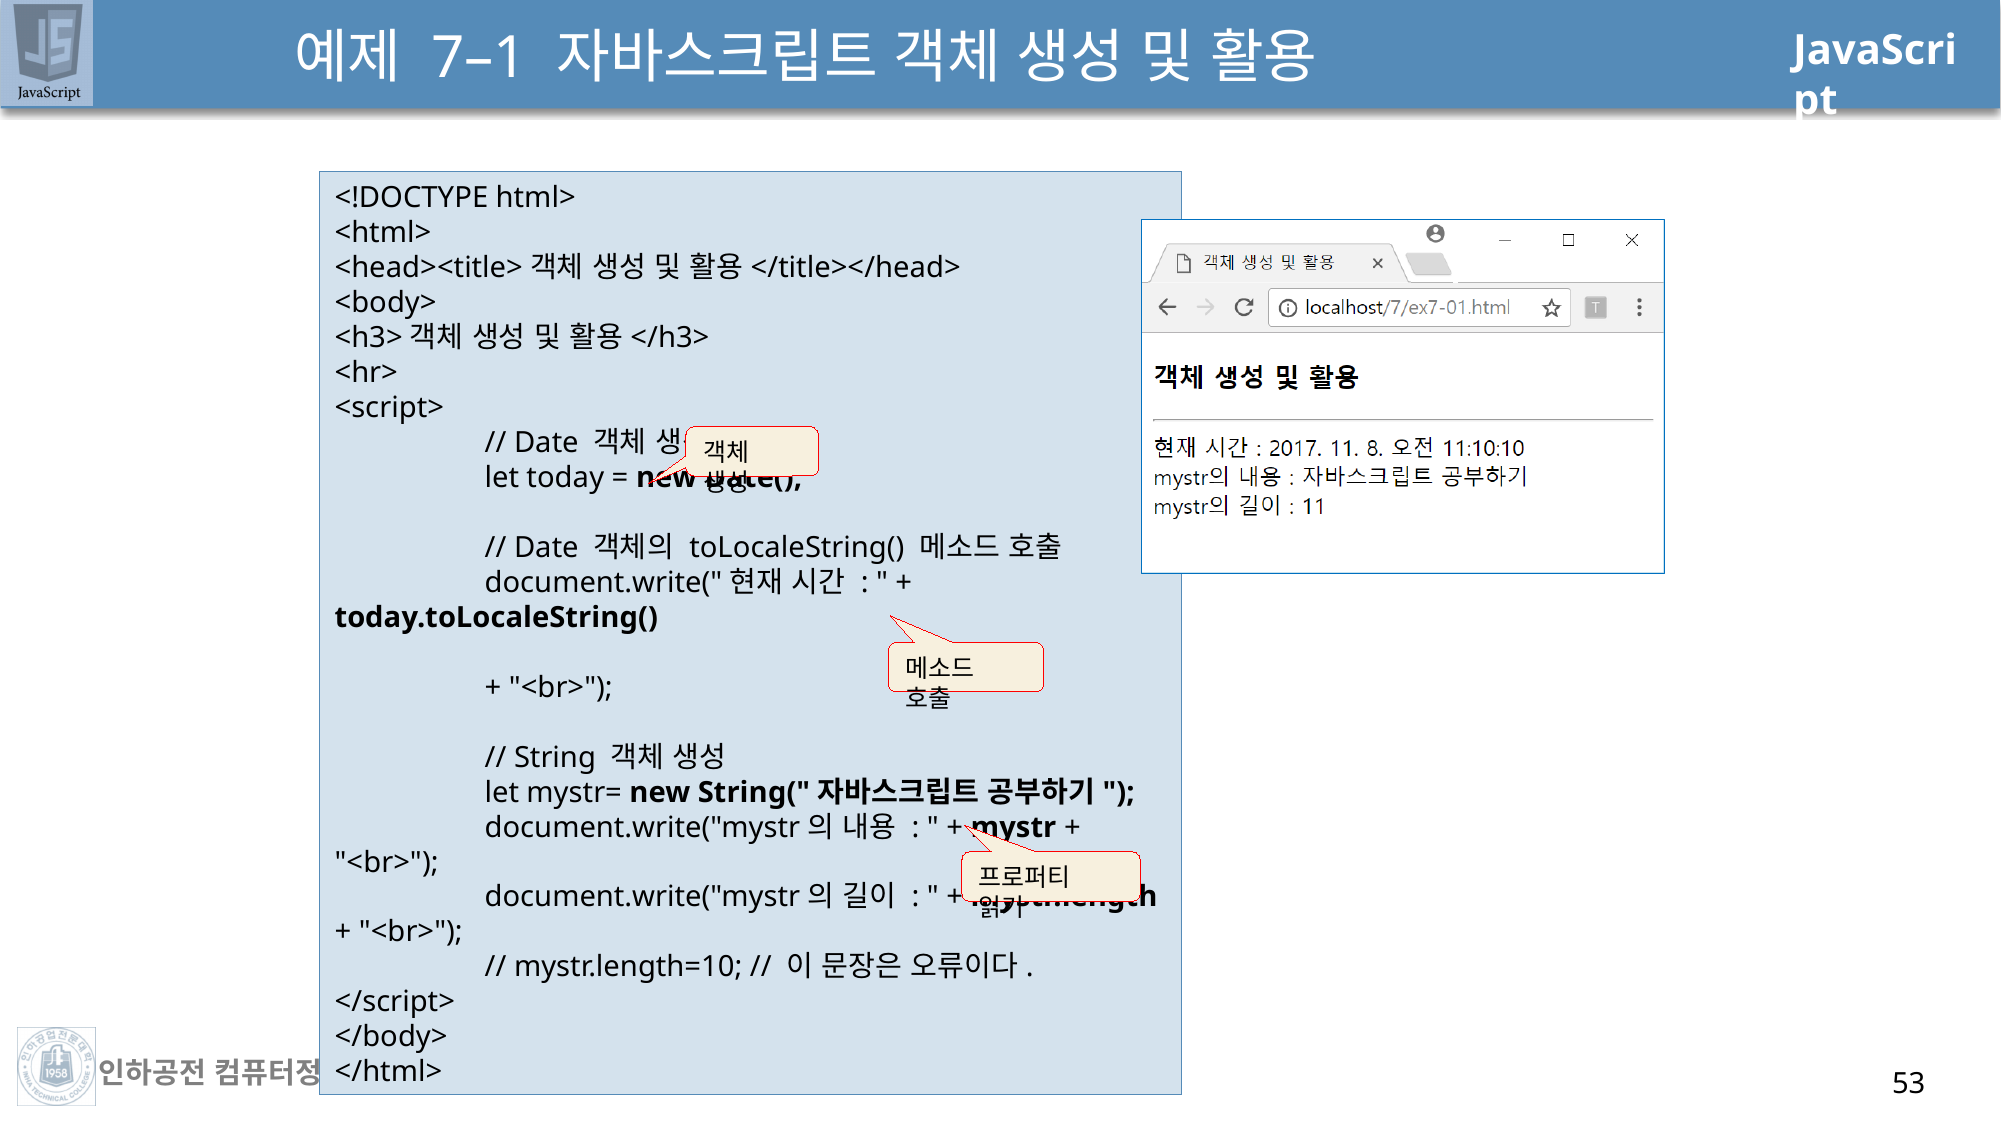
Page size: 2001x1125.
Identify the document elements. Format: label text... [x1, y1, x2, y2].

text_box 객체 생성 [648, 426, 819, 484]
text_box 메소드 호출 [888, 615, 1044, 692]
text_box <!DOCTYPE html> <html> <head><title>객체 생성 및 활용</title></head> <body> <h3>객체 생성 및 활용</h3> <hr> <script> // Date 객체 생성 let today = new Date(); // Date 객체의 toLocaleString() 메소드 호출 document.write("현재 시간 : " + today.toLocaleString() + "<br>"); // String 객체 생성 let mystr= new String("자바스크립트 공부하기"); document.write("mystr의 내용 : " + mystr + "<br>"); document.write("mystr의 길이 : " + mystr.length + "<br>"); // mystr.length=10; // 이 문장은 오류이다. </script> </body> </html> [319, 171, 1182, 1095]
text_box 프로퍼티 읽기 [961, 825, 1141, 902]
title 예제 7–1 자바스크립트 객체 생성 및 활용 [279, 7, 1390, 102]
picture [1141, 219, 1664, 574]
